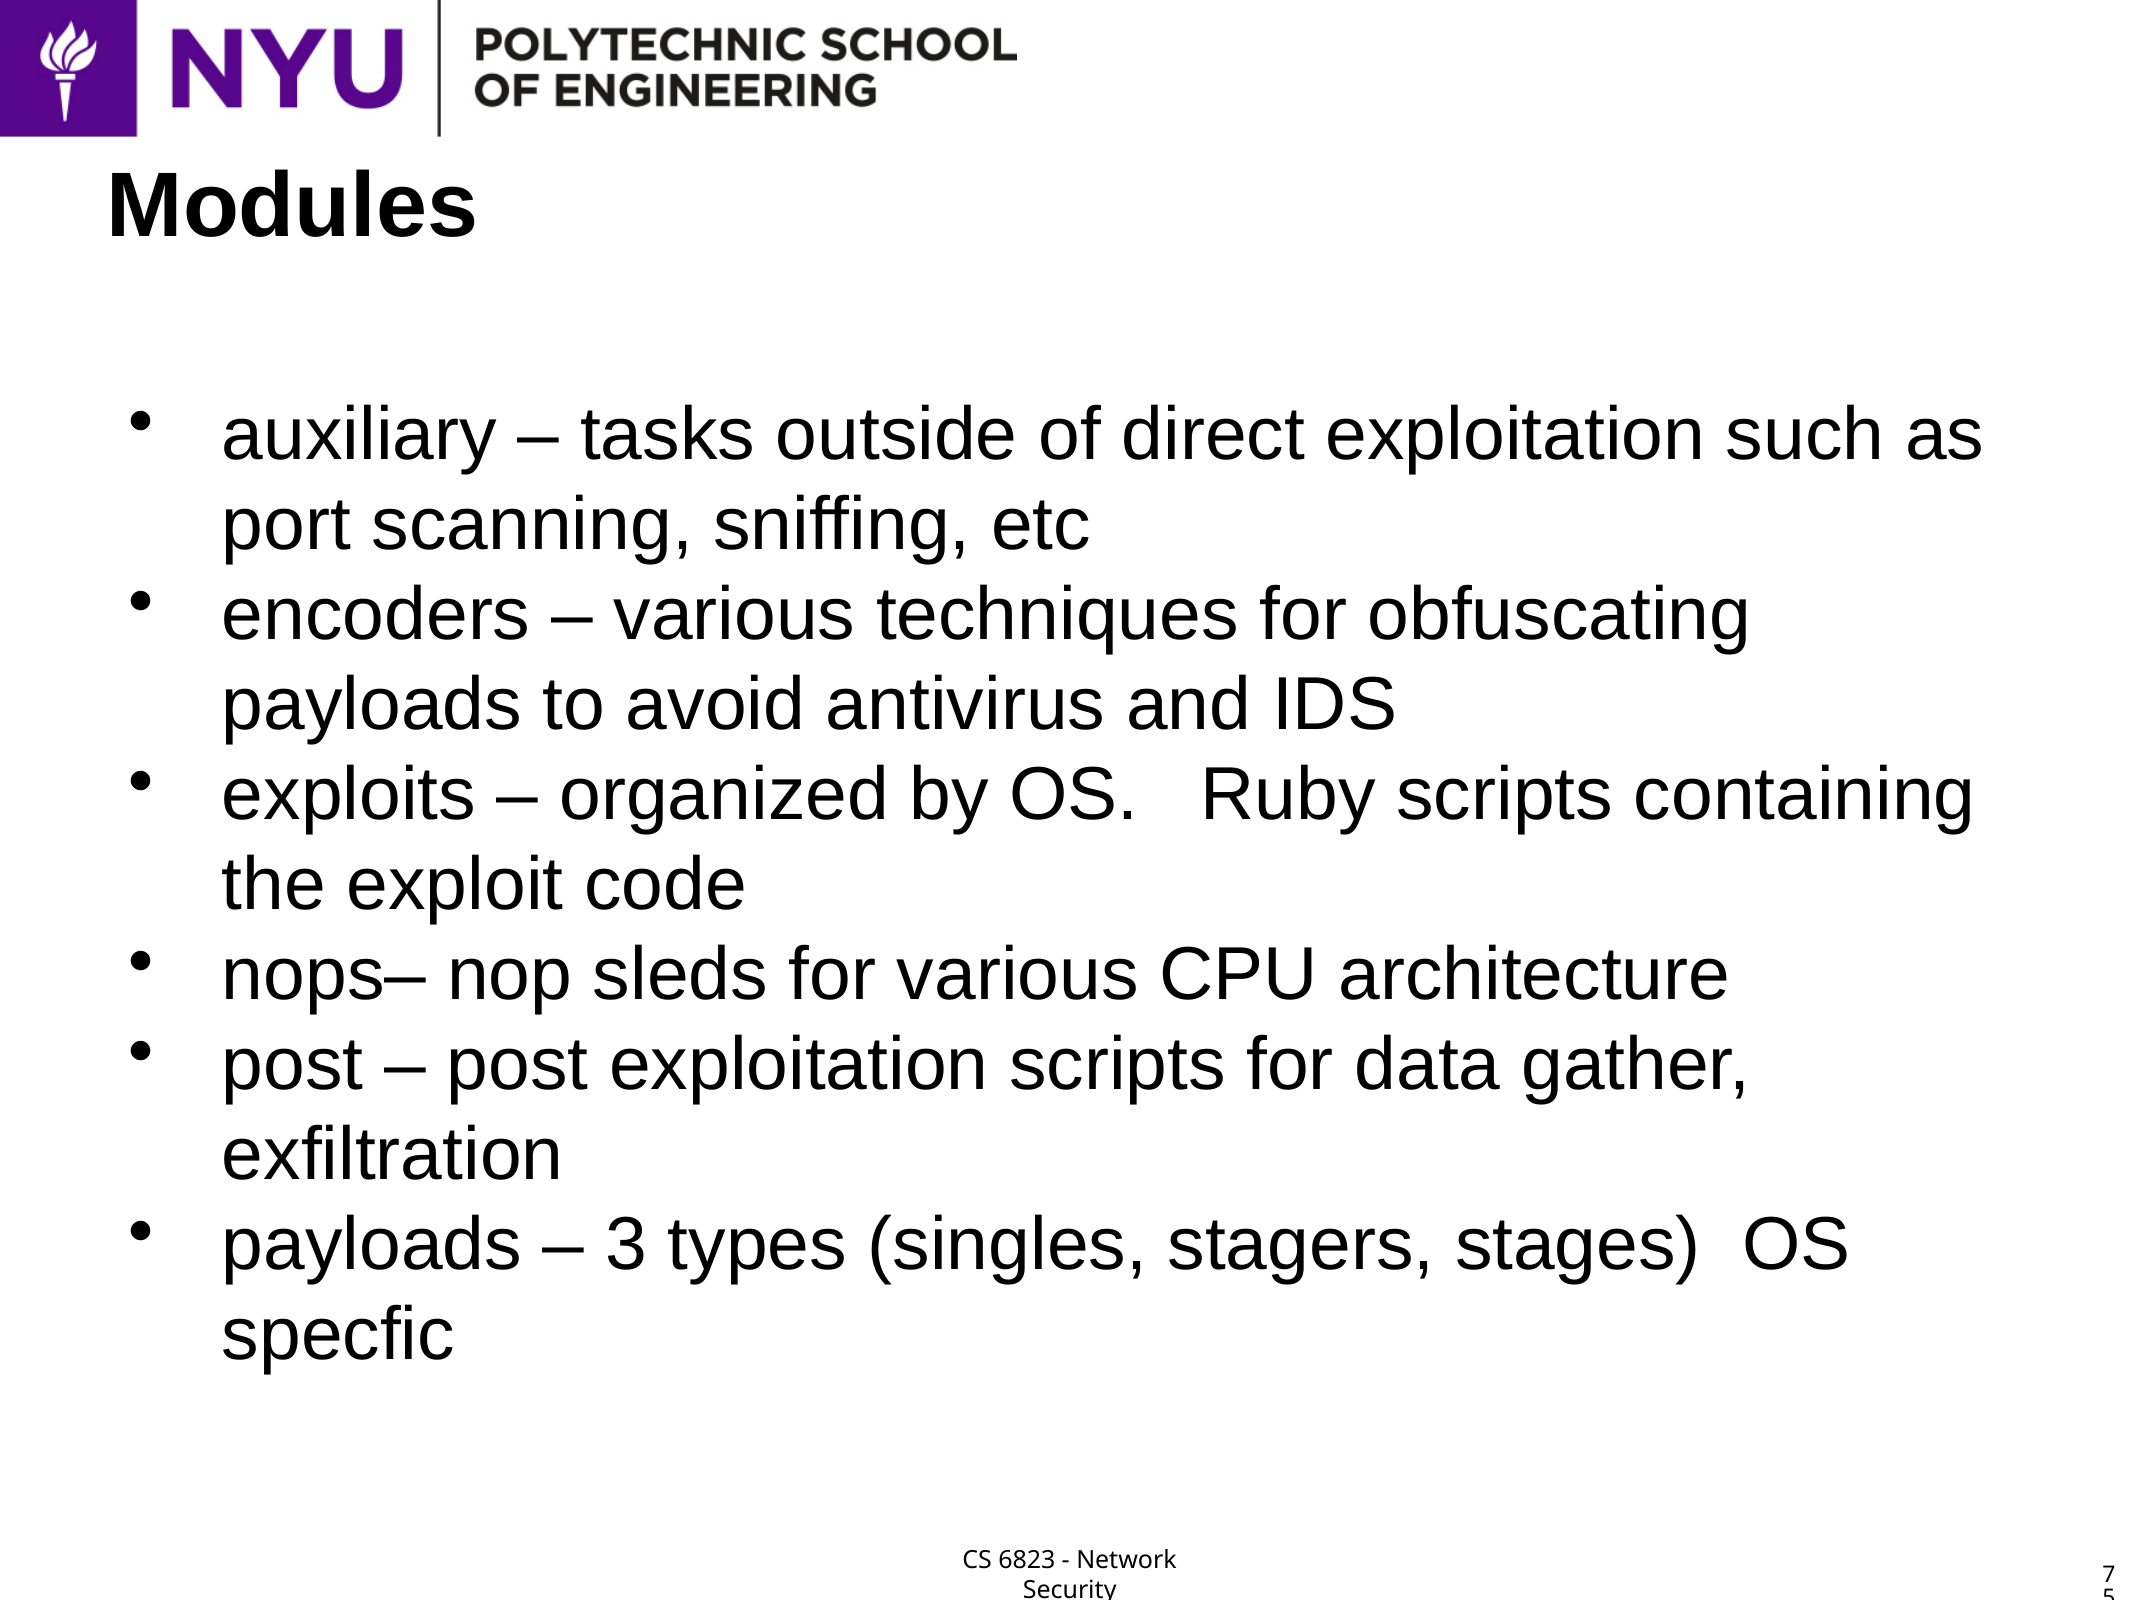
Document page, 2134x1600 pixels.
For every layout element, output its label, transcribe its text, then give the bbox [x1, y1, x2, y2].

list auxiliary – tasks outside of direct exploitation such as port scanning, sniffing, etc encoders – various techniques for obfuscating payloads to avoid antivirus and IDS exploits – organized by OS. Ruby scripts containing the exploit code nops– nop sleds for various CPU architecture post – post exploitation scripts for data gather, exfiltration payloads – 3 types (singles, stagers, stages) OS specfic [106, 373, 2027, 1430]
slide_number 75 [2086, 1551, 2132, 1599]
title Modules [91, 137, 2012, 274]
picture [0, 0, 1017, 138]
